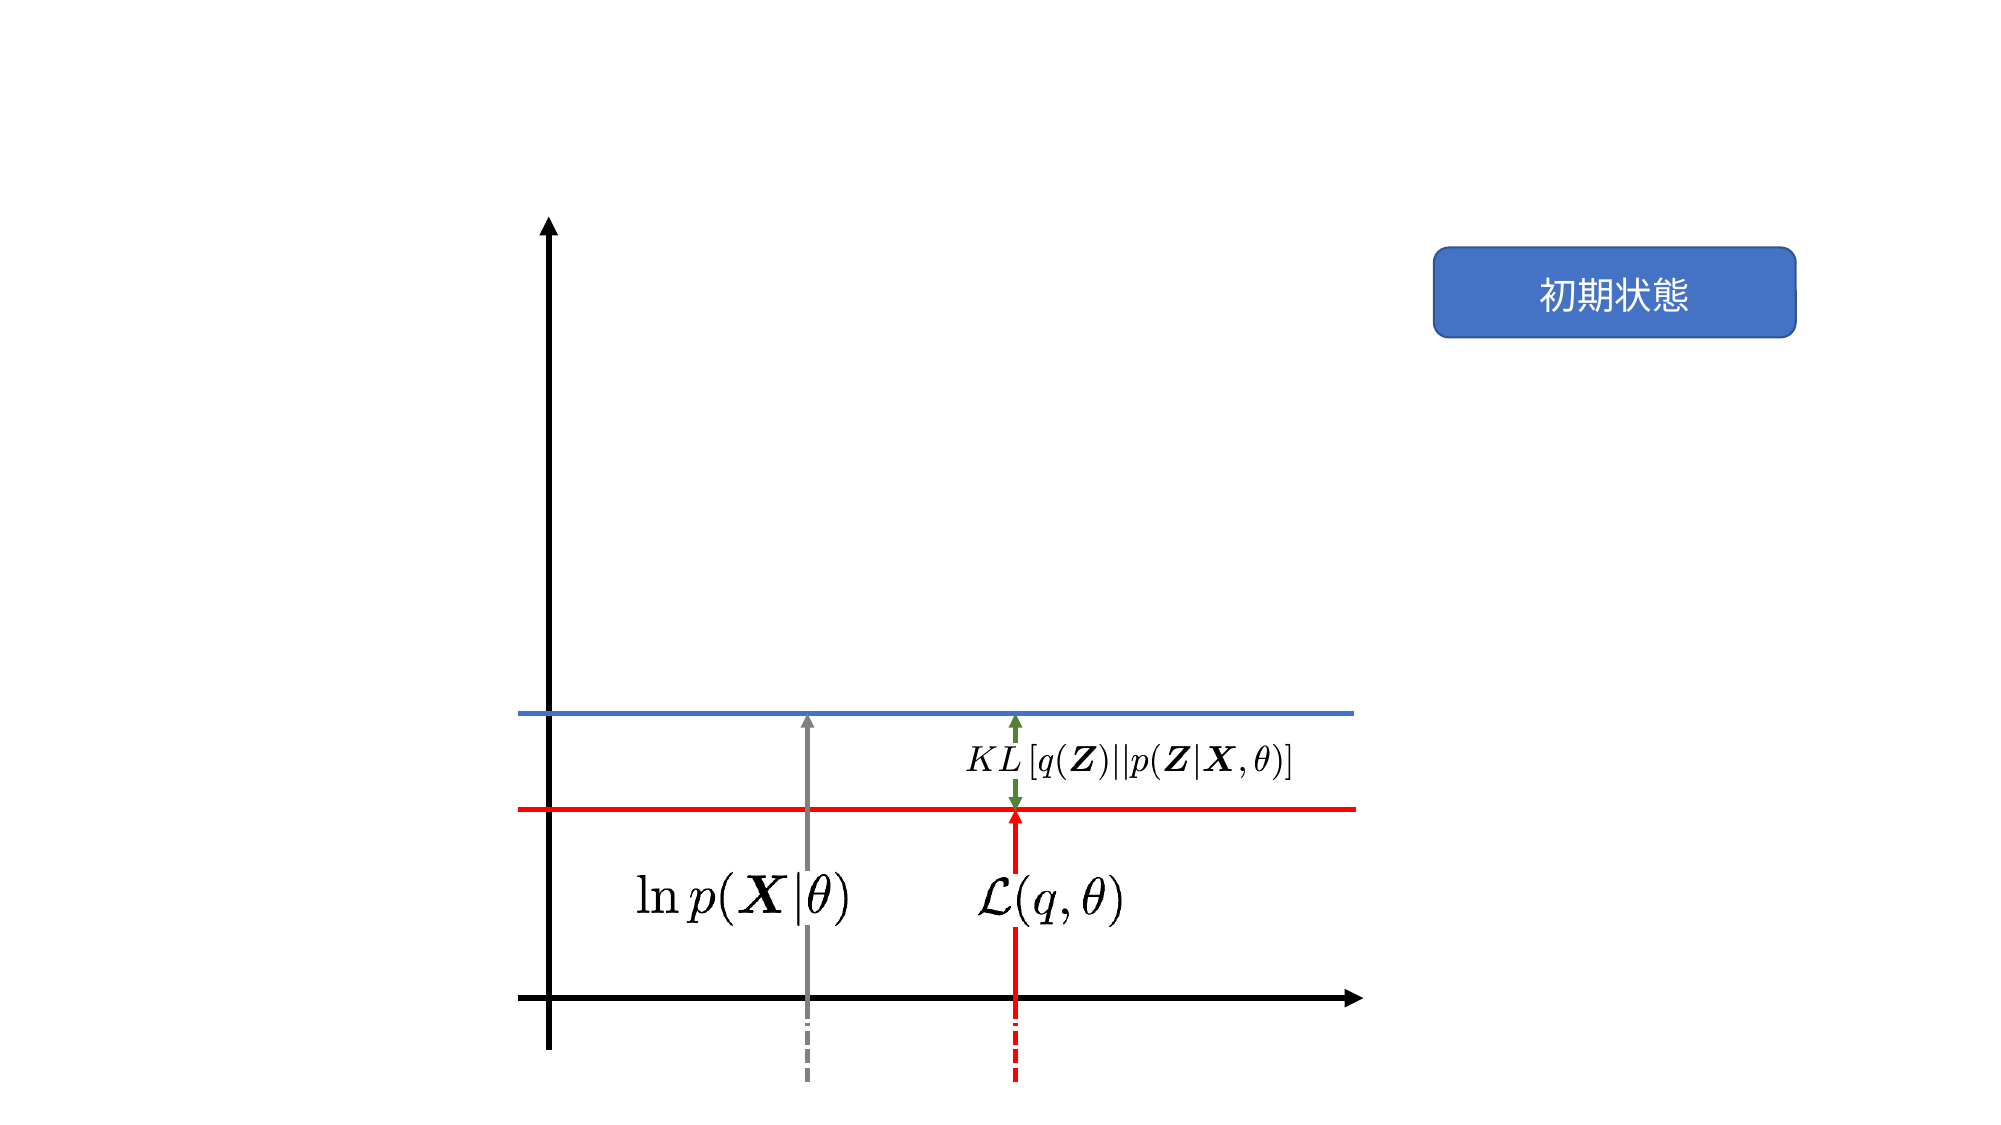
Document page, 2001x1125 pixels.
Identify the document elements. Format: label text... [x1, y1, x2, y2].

picture [637, 870, 848, 926]
text_box 初期状態 [1432, 246, 1797, 339]
picture [966, 743, 1291, 780]
picture [977, 873, 1122, 928]
